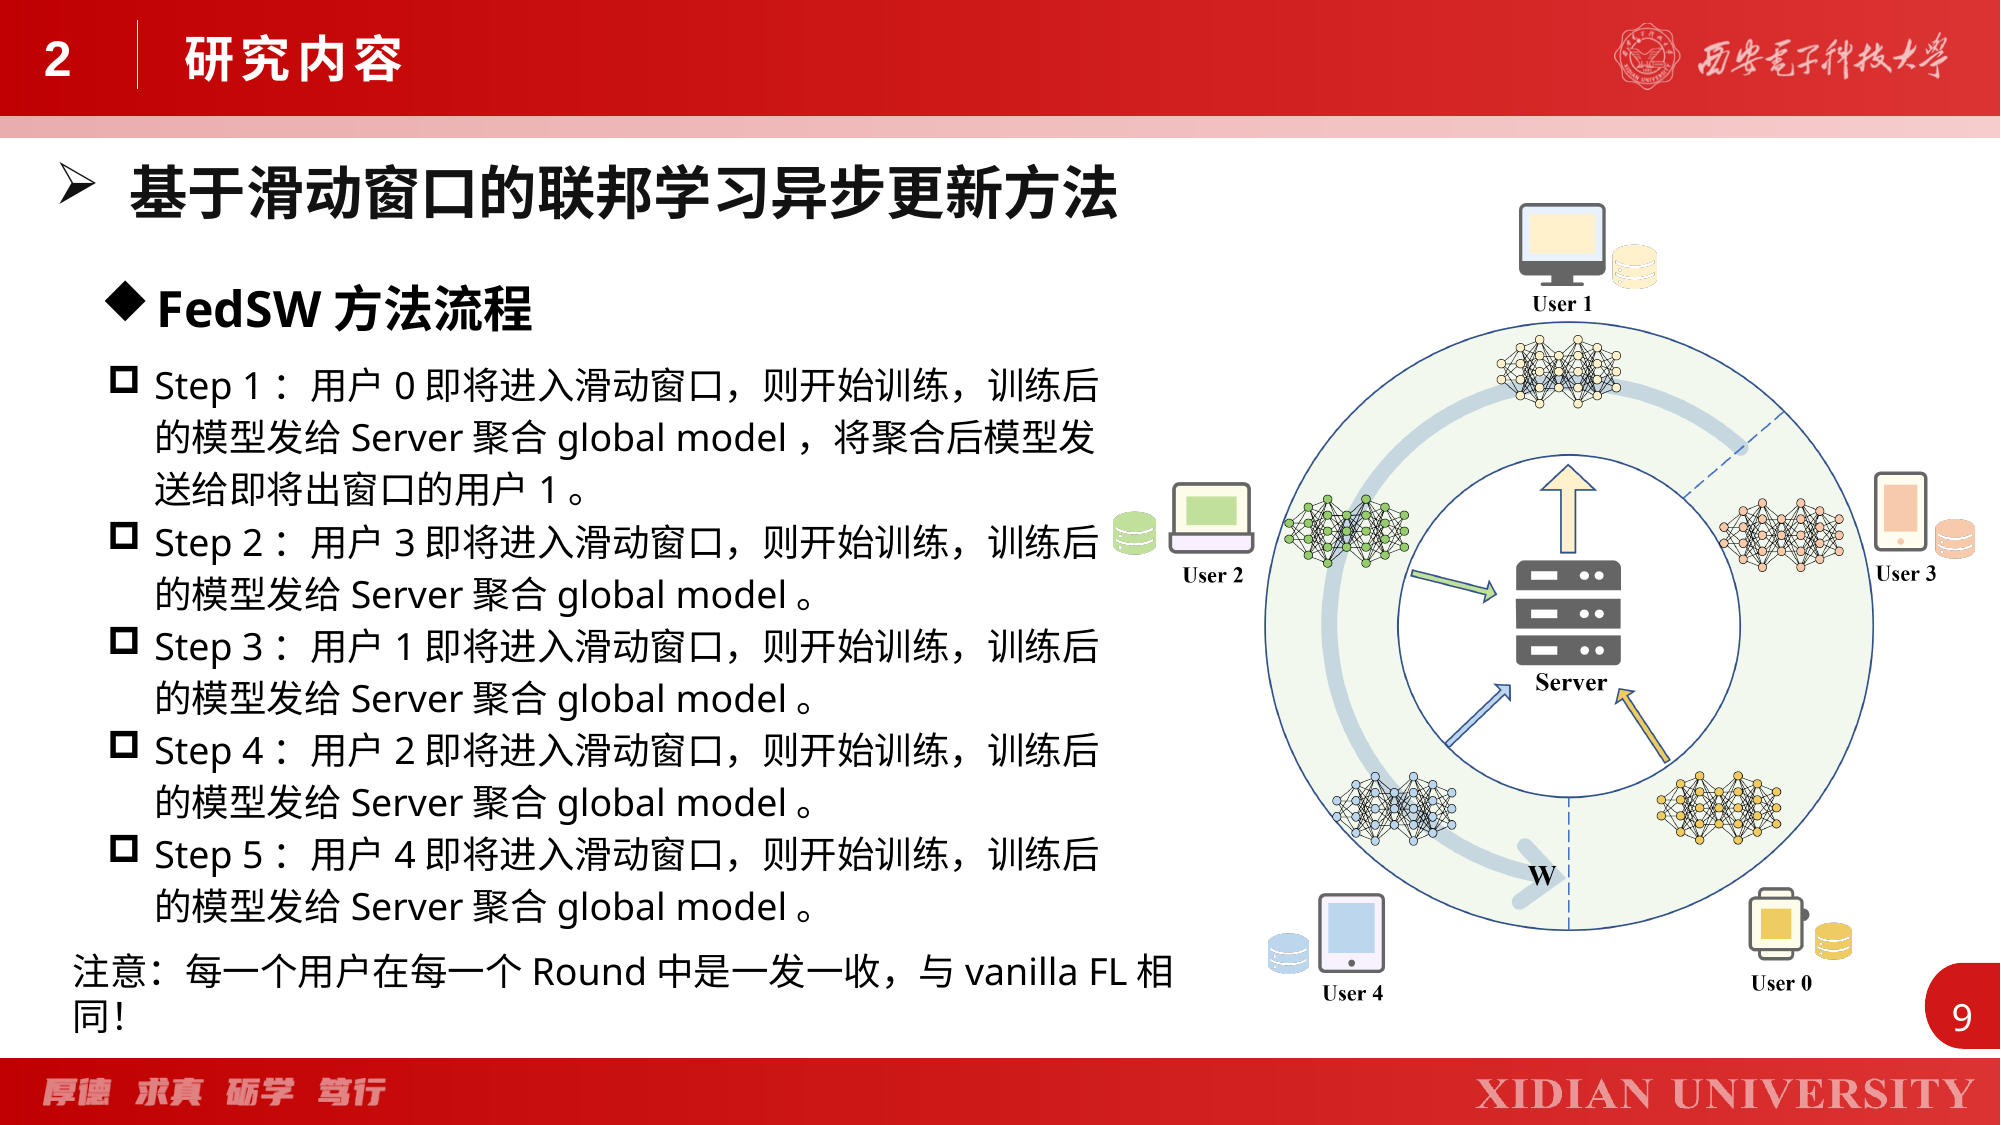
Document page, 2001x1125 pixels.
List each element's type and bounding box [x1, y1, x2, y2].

text_box [0, 0, 2000, 1125]
picture [1113, 203, 1975, 1019]
text_box [21, 22, 1975, 1125]
